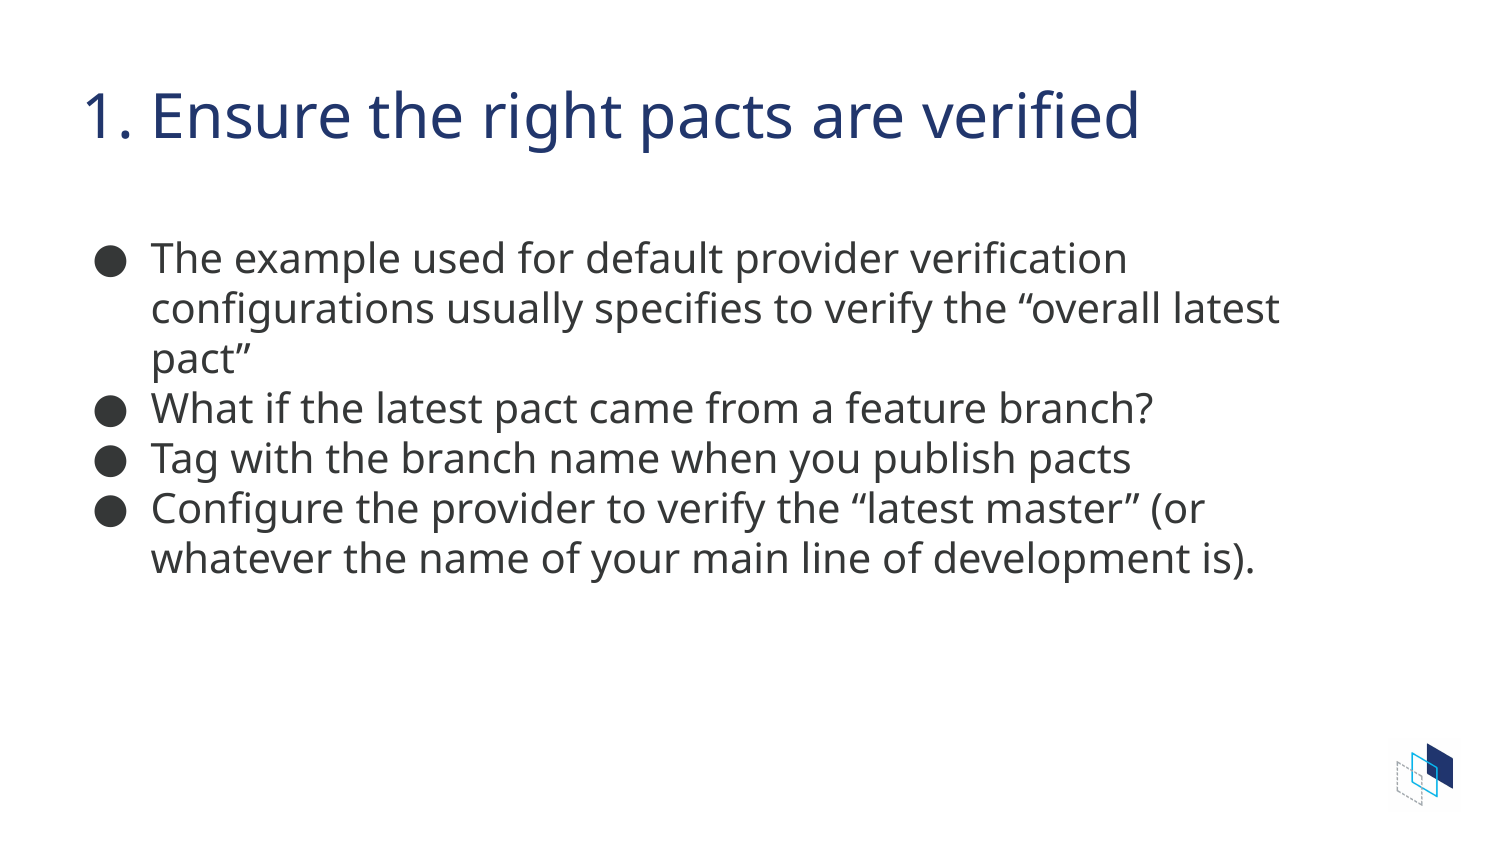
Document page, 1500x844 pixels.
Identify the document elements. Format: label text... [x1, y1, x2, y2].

title Ensure the right pacts are verified [60, 9, 1374, 216]
list The example used for default provider verification configurations usually specifies to verify the “overall latest pact” What if the latest pact came from a feature branch? Tag with the branch name when you publish pacts Configure the provider to verify the “latest master” (or whatever the name of your main line of development is). [60, 216, 1389, 739]
picture [1388, 738, 1461, 812]
